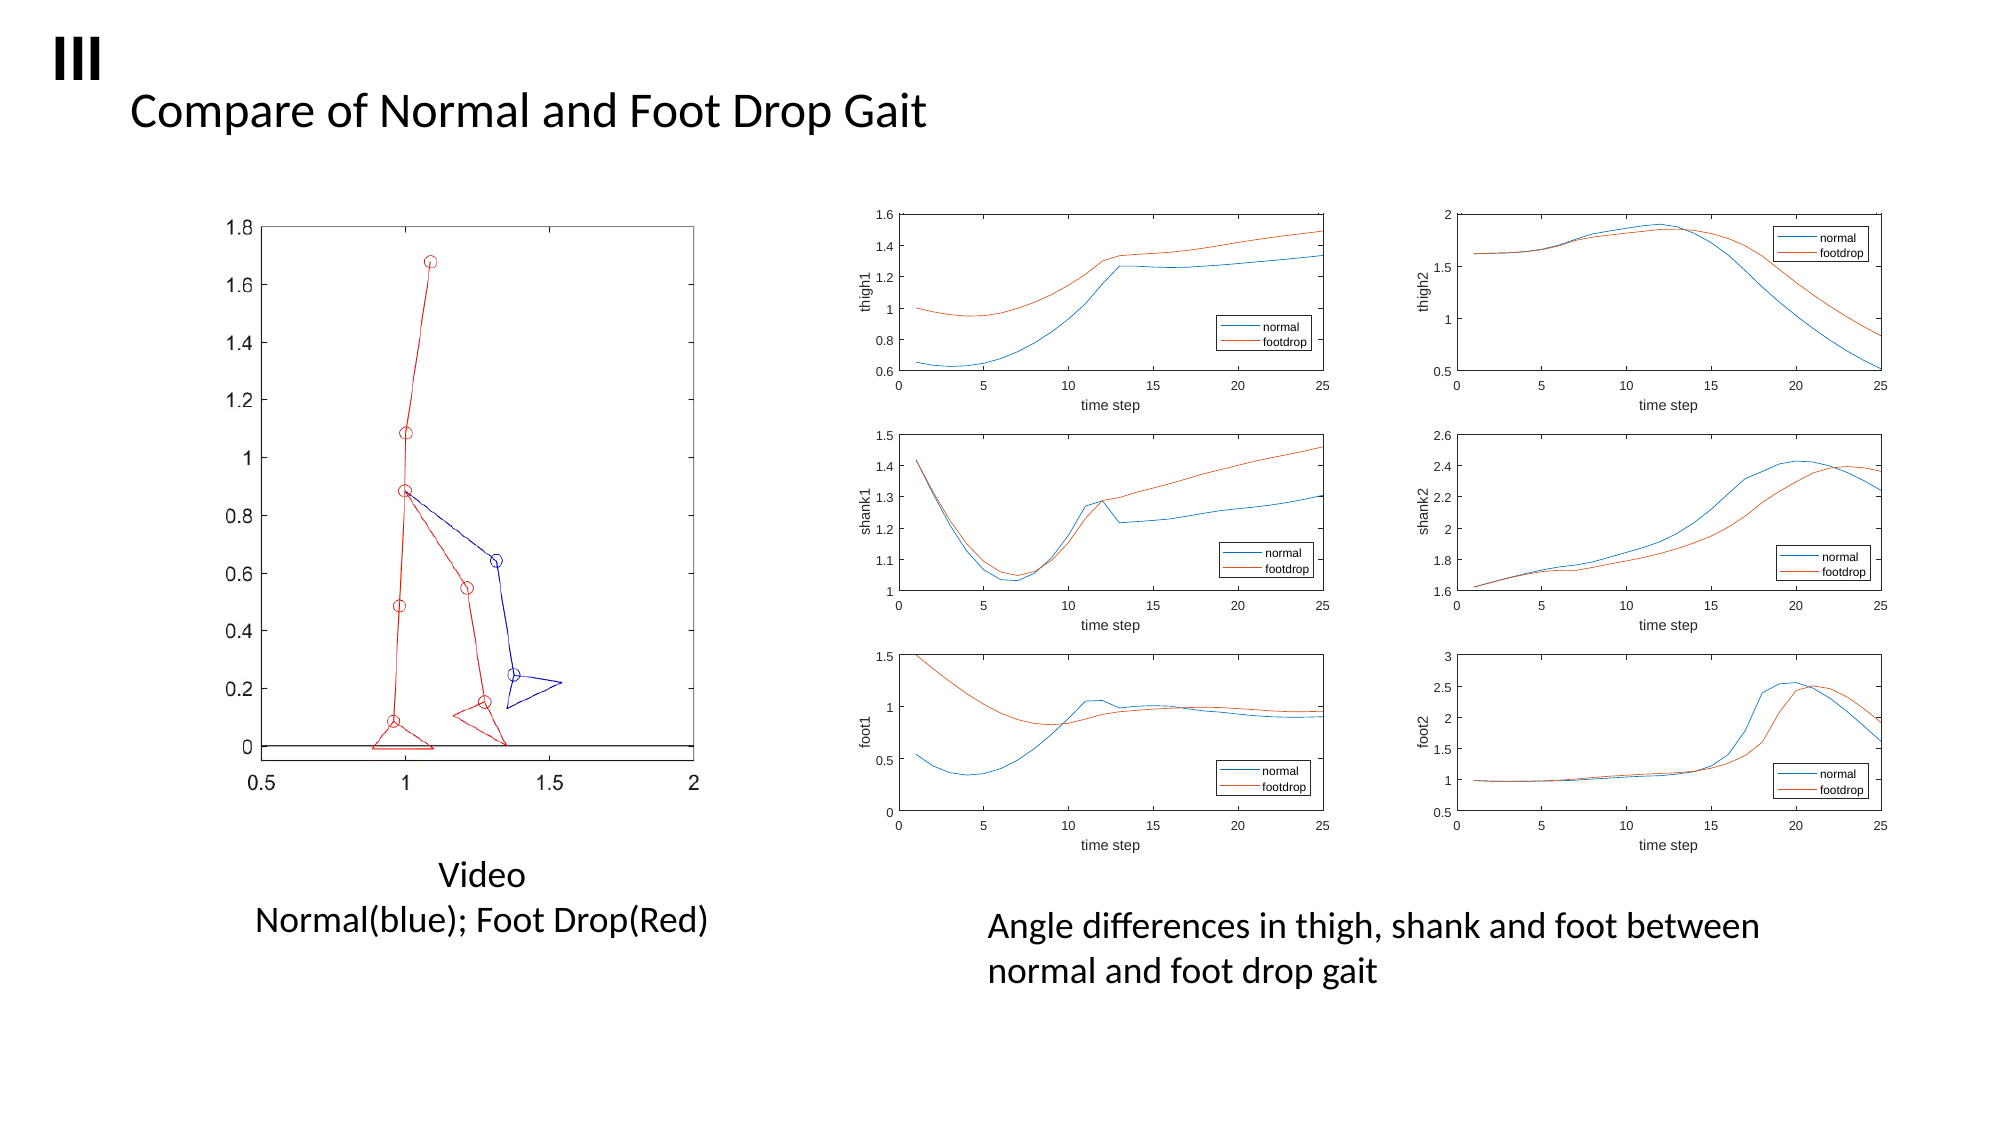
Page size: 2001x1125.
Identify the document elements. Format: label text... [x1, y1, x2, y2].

text_box Compare of Normal and Foot Drop Gait [115, 69, 963, 145]
text_box Angle differences in thigh, shank and foot between normal and foot drop gait [972, 894, 1893, 999]
text_box III [36, 5, 268, 101]
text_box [25, 176, 735, 833]
picture [734, 158, 2000, 894]
text_box Video Normal(blue); Foot Drop(Red) [107, 842, 858, 948]
